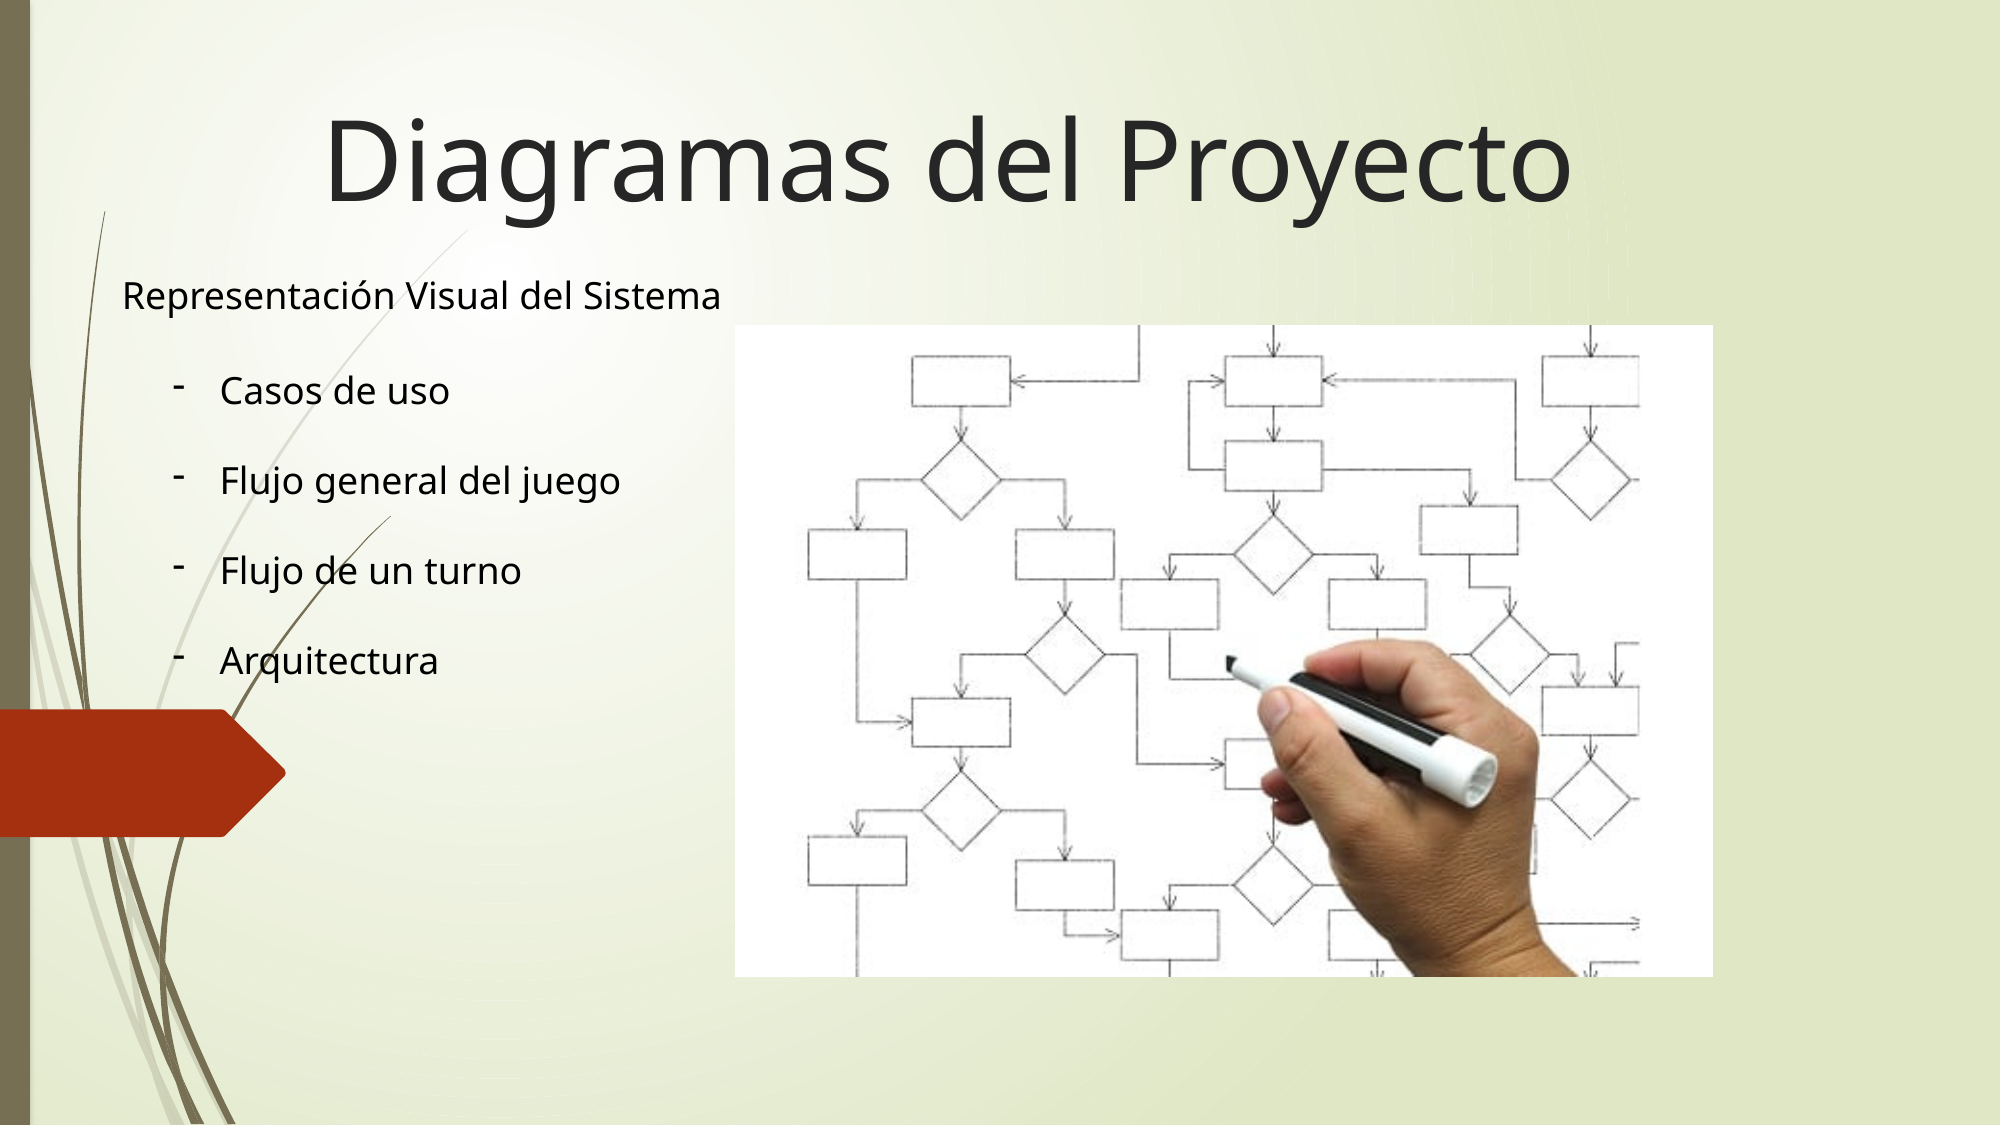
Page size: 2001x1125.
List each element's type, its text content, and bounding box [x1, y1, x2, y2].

text_box Casos de uso Flujo general del juego Flujo de un turno Arquitectura [158, 359, 730, 690]
picture [735, 325, 1713, 977]
title Diagramas del Proyecto [306, 79, 1770, 232]
text_box Representación Visual del Sistema [107, 265, 787, 325]
